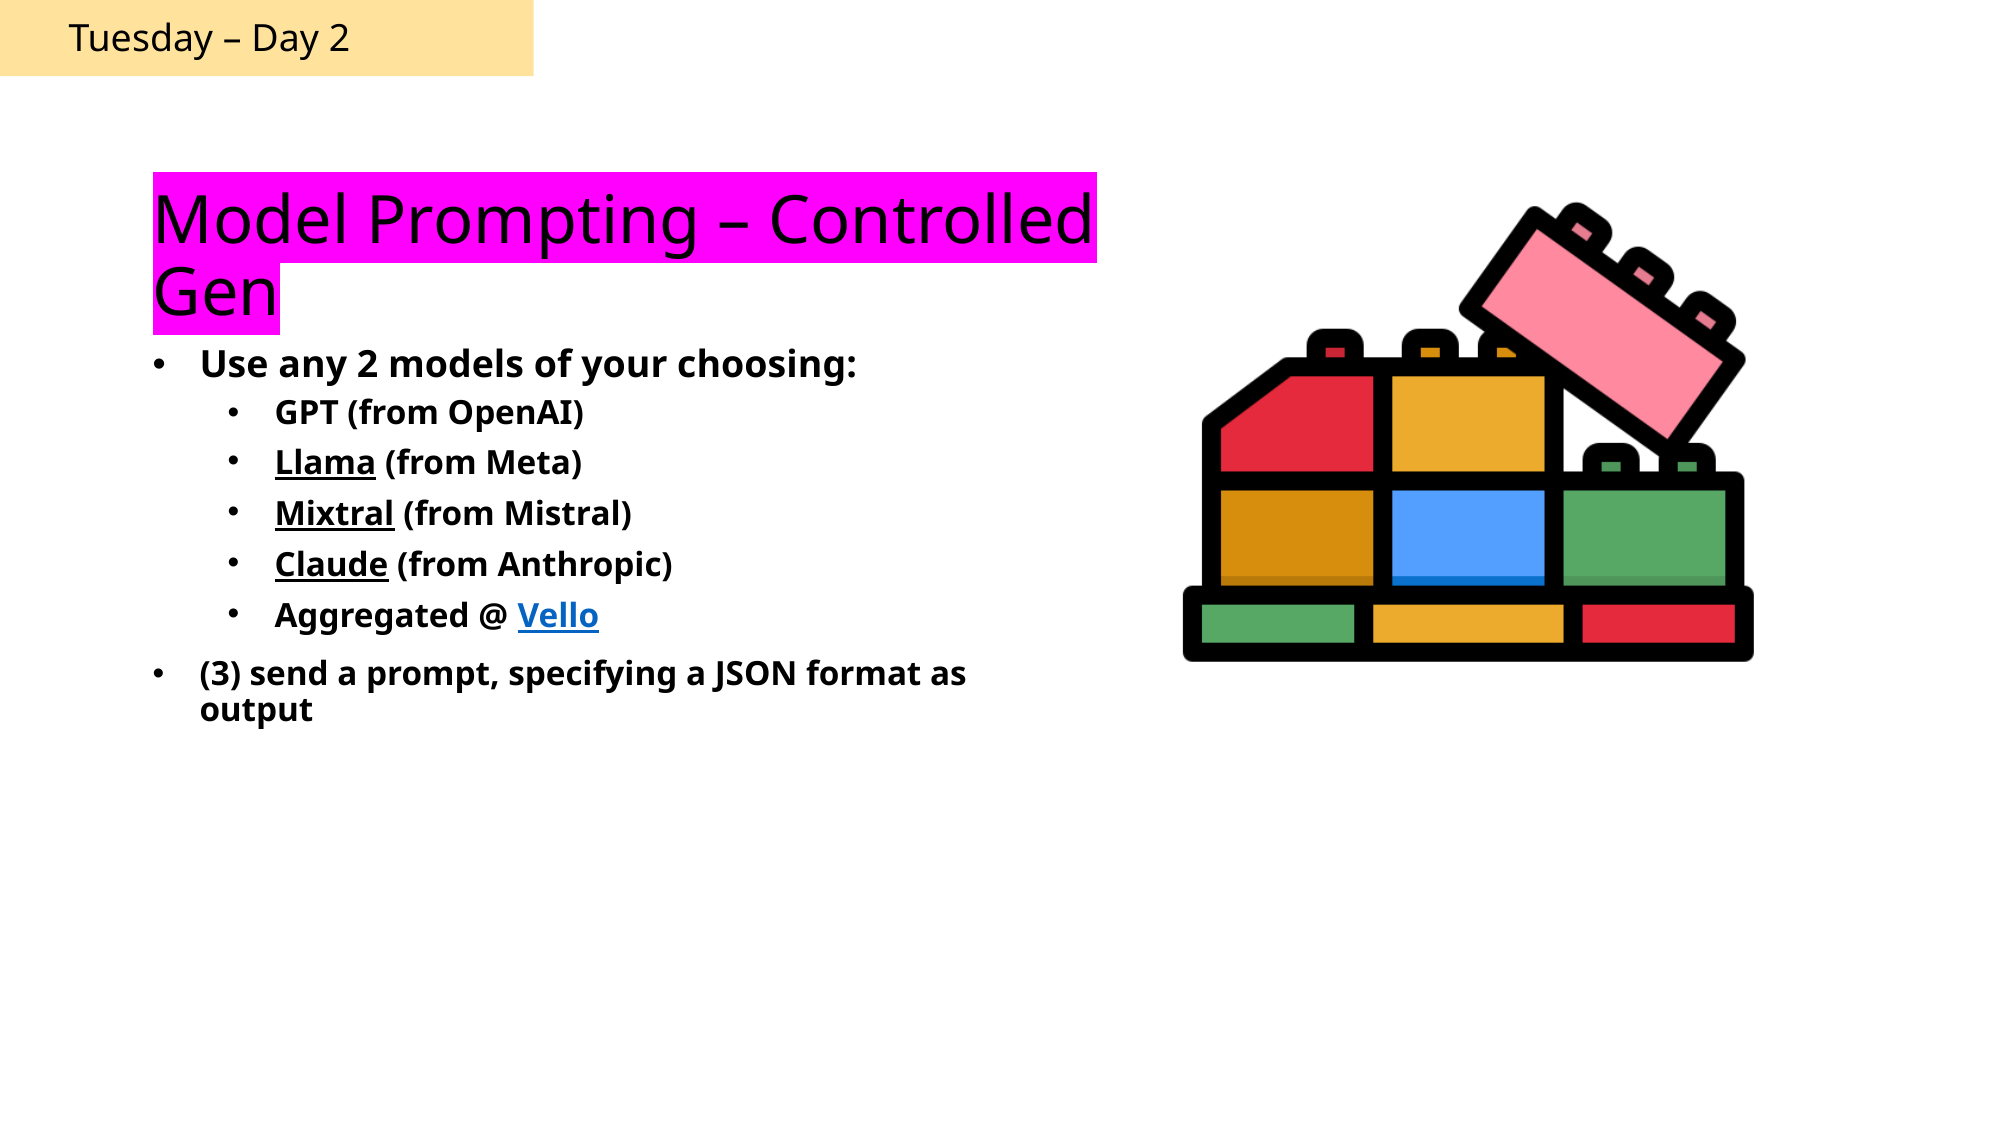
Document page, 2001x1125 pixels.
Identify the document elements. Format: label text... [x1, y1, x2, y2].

list Use any 2 models of your choosing: GPT (from OpenAI) Llama (from Meta) Mixtral (from Mistral) Claude (from Anthropic) Aggregated @ Vello (3) send a prompt, specifying a JSON format as output [137, 337, 1054, 963]
title Model Prompting – Controlled Gen [137, 75, 1222, 338]
text_box Tuesday – Day 2 [0, 0, 534, 77]
picture [1164, 129, 1773, 738]
